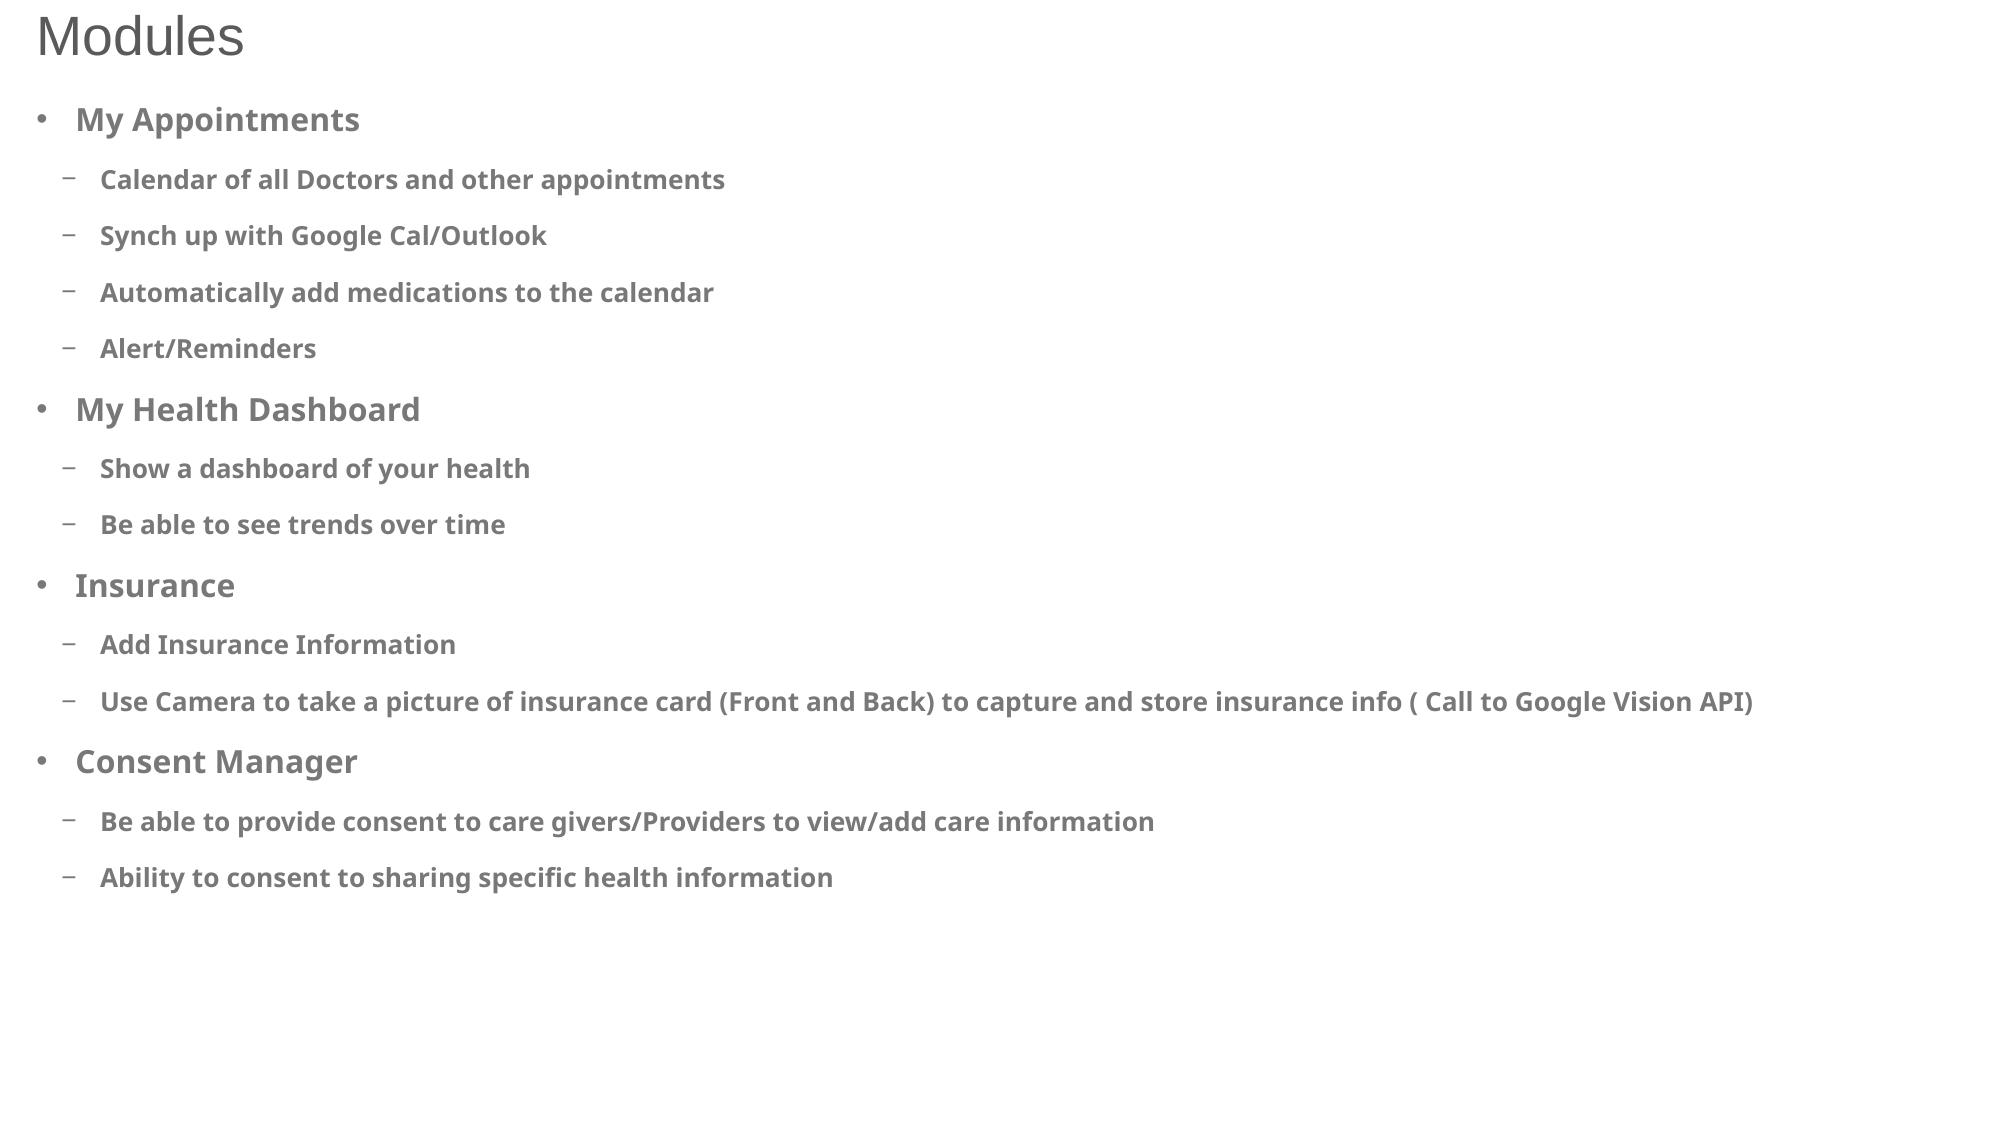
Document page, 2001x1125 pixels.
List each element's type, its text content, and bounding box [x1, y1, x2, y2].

title Modules [36, 0, 1837, 99]
text_box My Appointments Calendar of all Doctors and other appointments Synch up with Google Cal/Outlook Automatically add medications to the calendar Alert/Reminders My Health Dashboard Show a dashboard of your health Be able to see trends over time Insurance Add Insurance Information Use Camera to take a picture of insurance card (Front and Back) to capture and store insurance info ( Call to Google Vision API) Consent Manager Be able to provide consent to care givers/Providers to view/add care information Ability to consent to sharing specific health information [36, 99, 1964, 1125]
